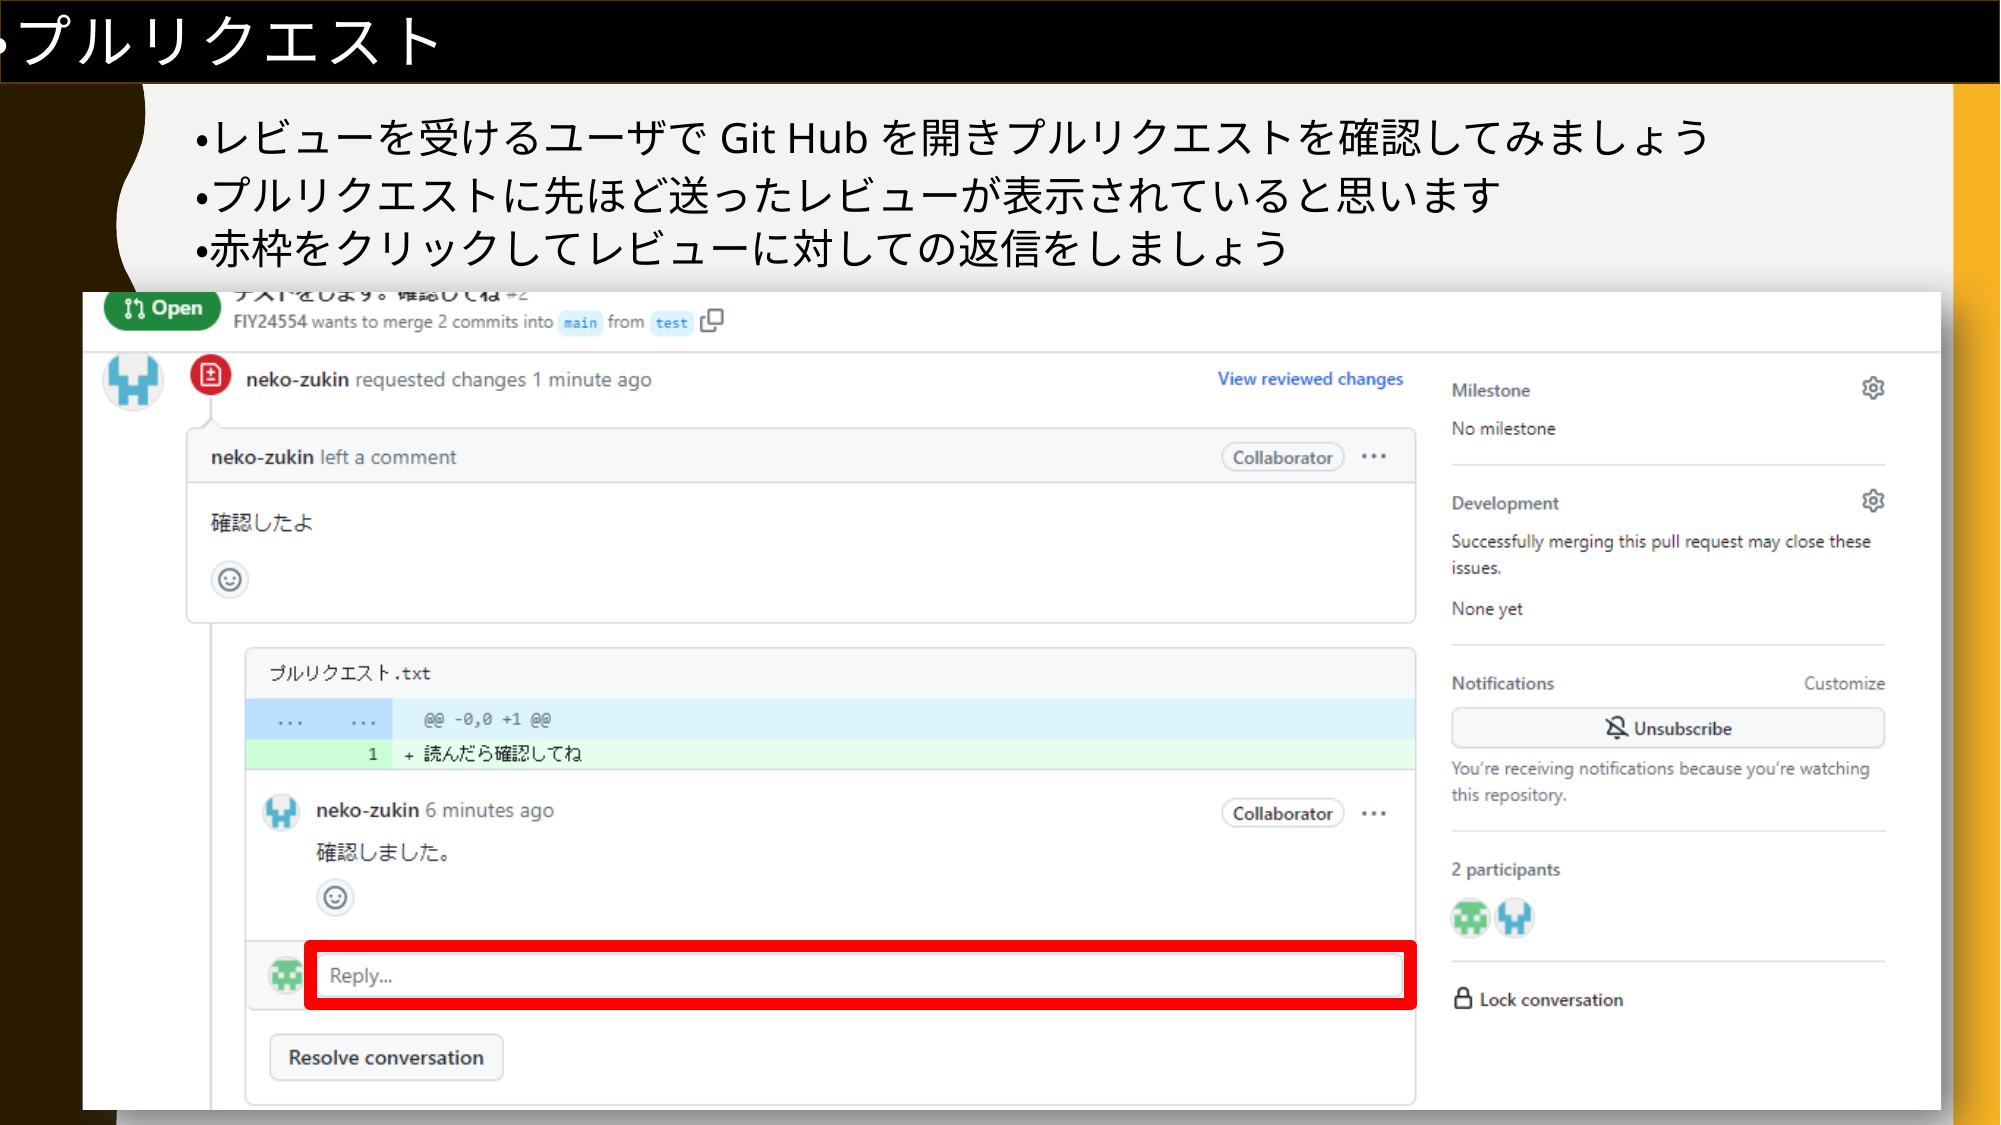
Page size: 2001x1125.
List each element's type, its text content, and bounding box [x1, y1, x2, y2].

picture [82, 292, 1942, 1110]
text_box ・レビューを受けるユーザでGit Hubを開きプルリクエストを確認してみましょう [180, 104, 1811, 162]
text_box ・プルリクエストに先ほど送ったレビューが表示されていると思います [180, 162, 1811, 215]
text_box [0, 0, 2000, 104]
text_box ・赤枠をクリックしてレビューに対しての返信をしましょう [180, 215, 1811, 280]
